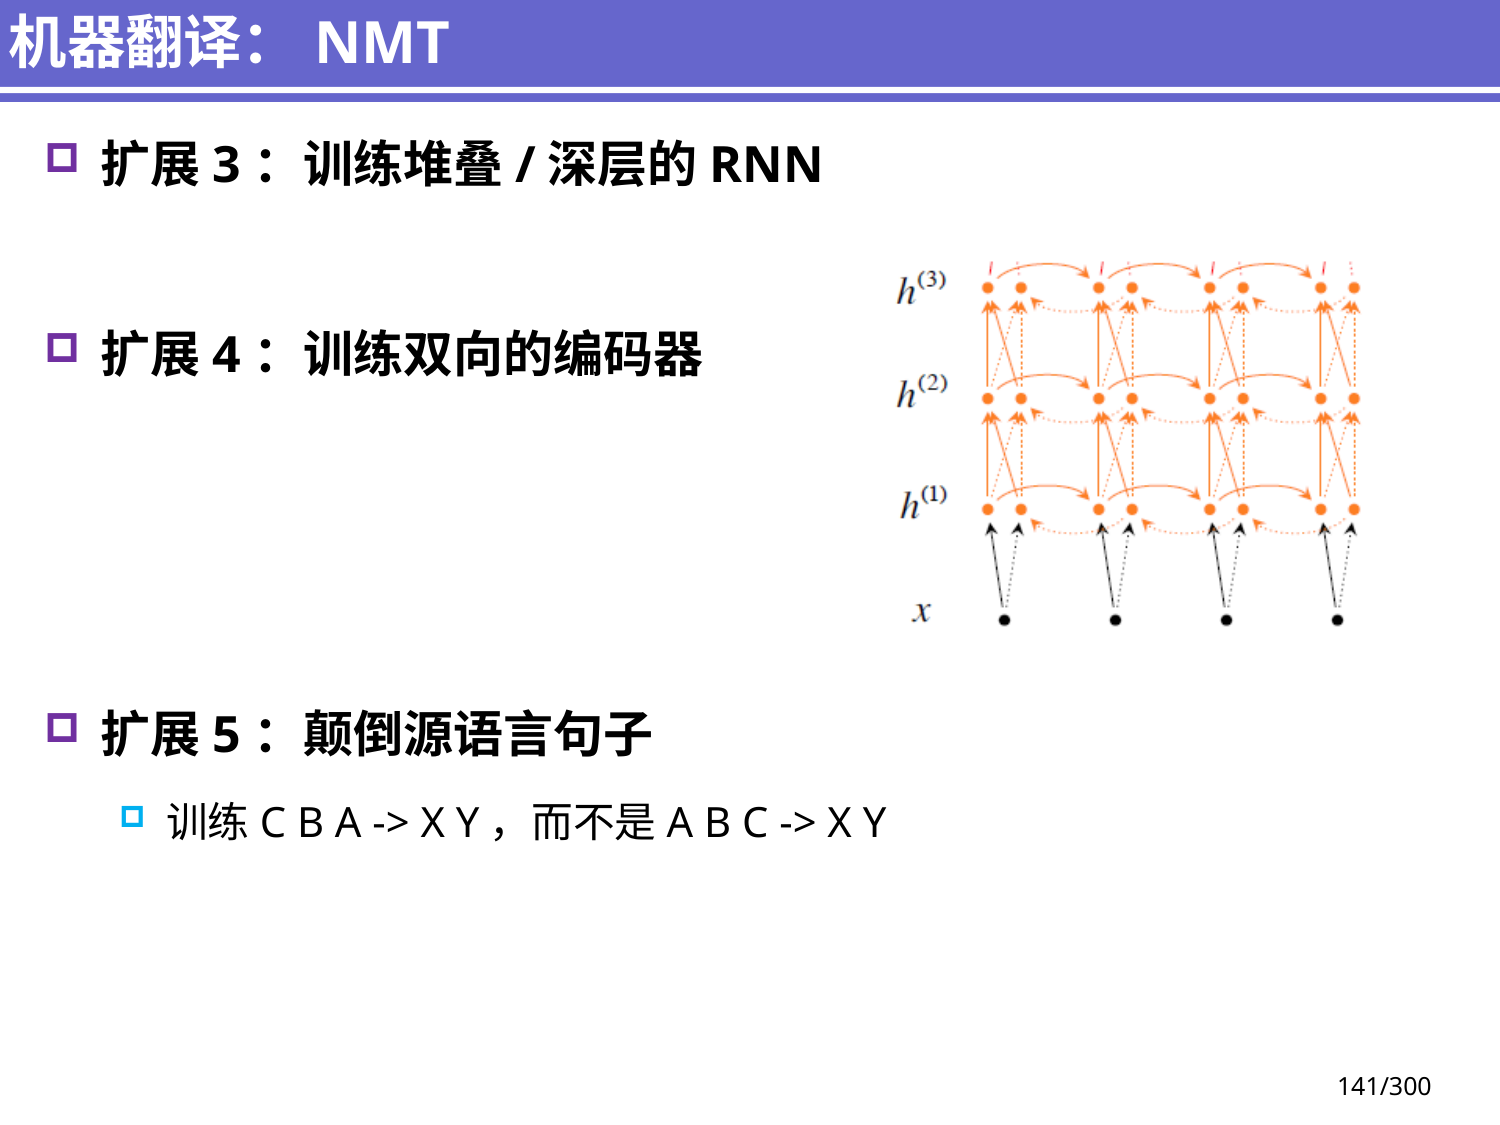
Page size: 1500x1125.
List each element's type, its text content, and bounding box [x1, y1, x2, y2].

title 机器翻译：NMT [0, 7, 1309, 73]
picture [867, 243, 1399, 665]
list 扩展3：训练堆叠/深层的RNN 扩展4：训练双向的编码器 扩展5：颠倒源语言句子 训练C B A -> X Y，而不是A B C -> X Y [29, 125, 1447, 1047]
slide_number 141/300 [1291, 1058, 1447, 1112]
